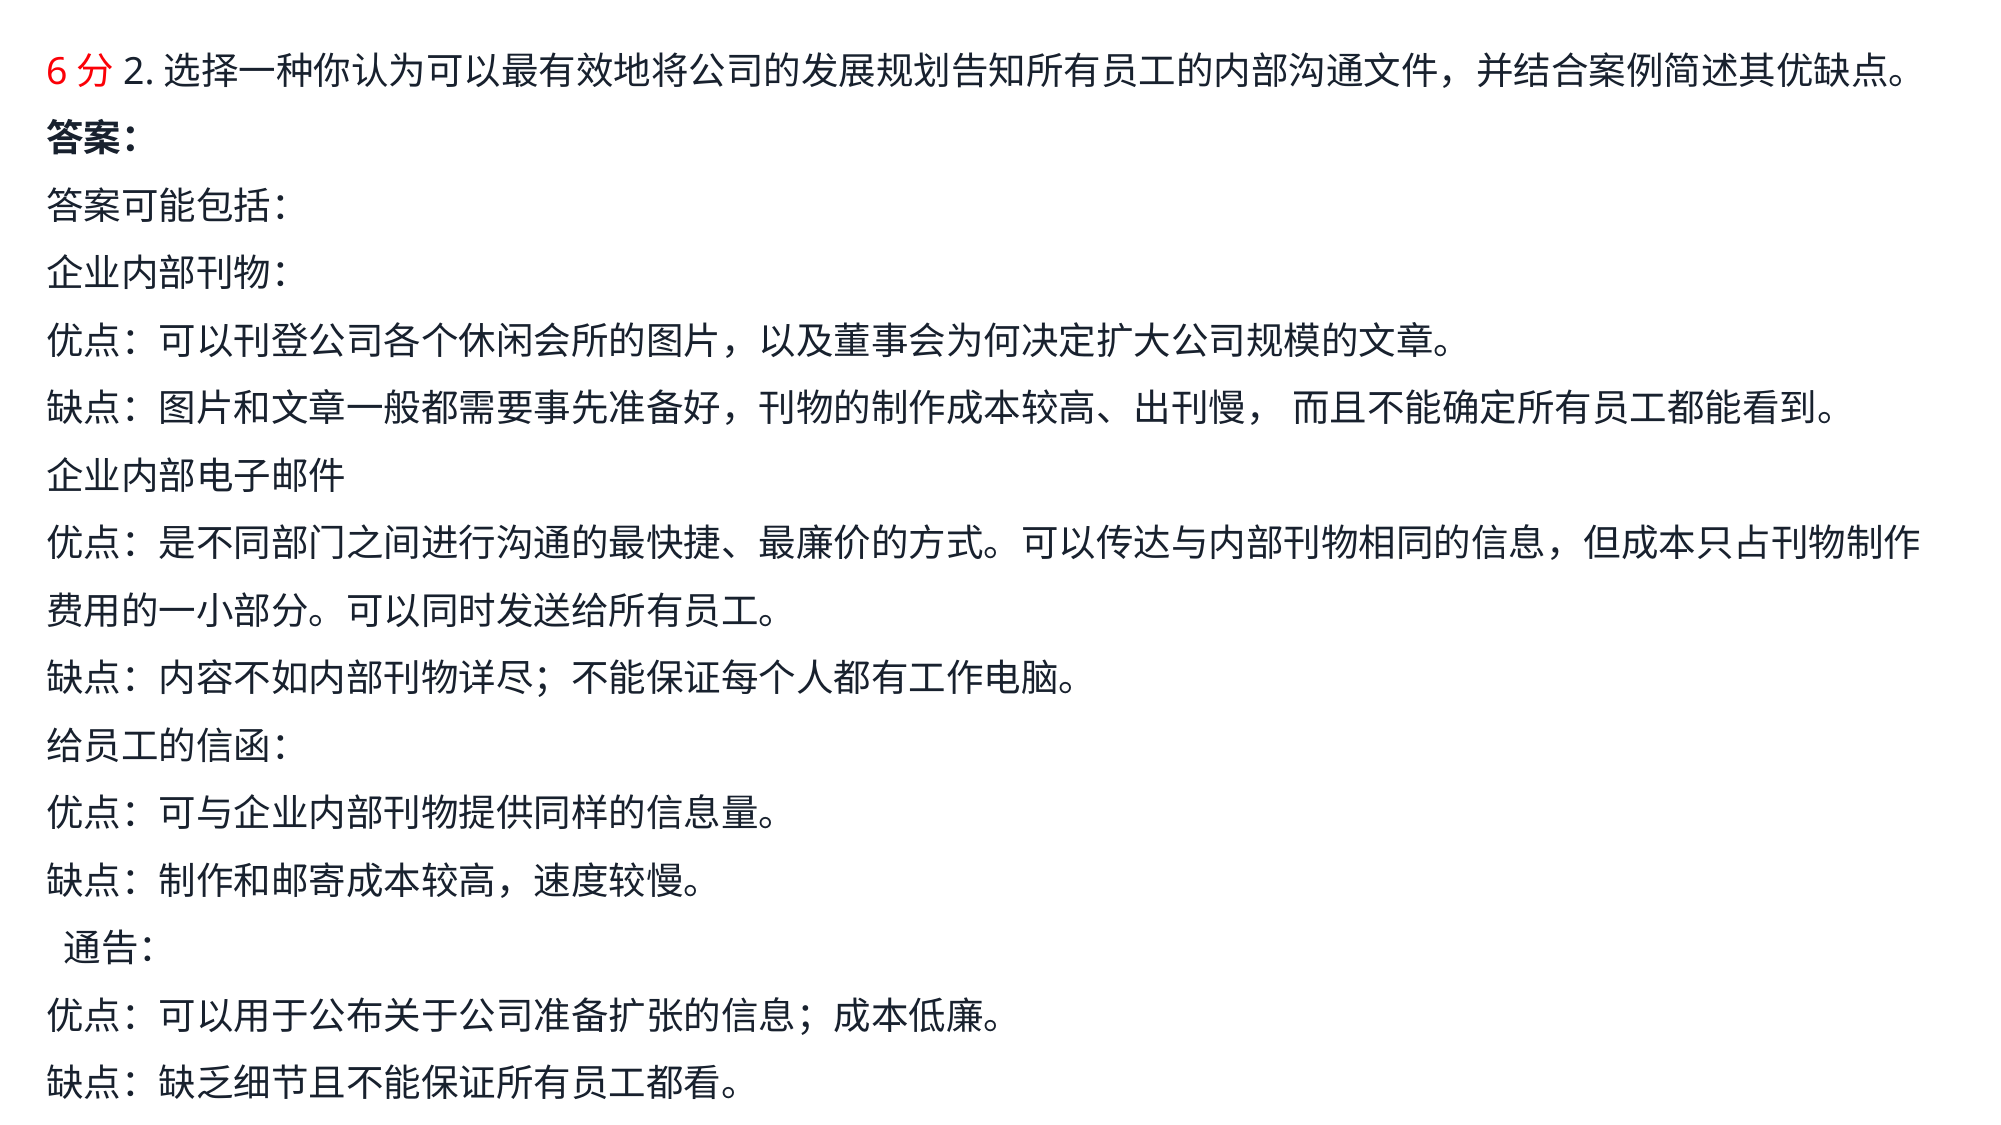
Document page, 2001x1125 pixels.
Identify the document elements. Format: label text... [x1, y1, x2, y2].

text_box 6分2.选择一种你认为可以最有效地将公司的发展规划告知所有员工的内部沟通文件，并结合案例简述其优缺点。 答案： 答案可能包括： 企业内部刊物： 优点：可以刊登公司各个休闲会所的图片，以及董事会为何决定扩大公司规模的文章。 缺点：图片和文章一般都需要事先准备好，刊物的制作成本较高、出刊慢， 而且不能确定所有员工都能看到。 企业内部电子邮件 优点：是不同部门之间进行沟通的最快捷、最廉价的方式。可以传达与内部刊物相同的信息，但成本只占刊物制作费用的一小部分。可以同时发送给所有员工。 缺点：内容不如内部刊物详尽；不能保证每个人都有工作电脑。 给员工的信函： 优点：可与企业内部刊物提供同样的信息量。 缺点：制作和邮寄成本较高，速度较慢。 通告： 优点：可以用于公布关于公司准备扩张的信息；成本低廉。 缺点：缺乏细节且不能保证所有员工都看。 [31, 16, 1952, 1112]
